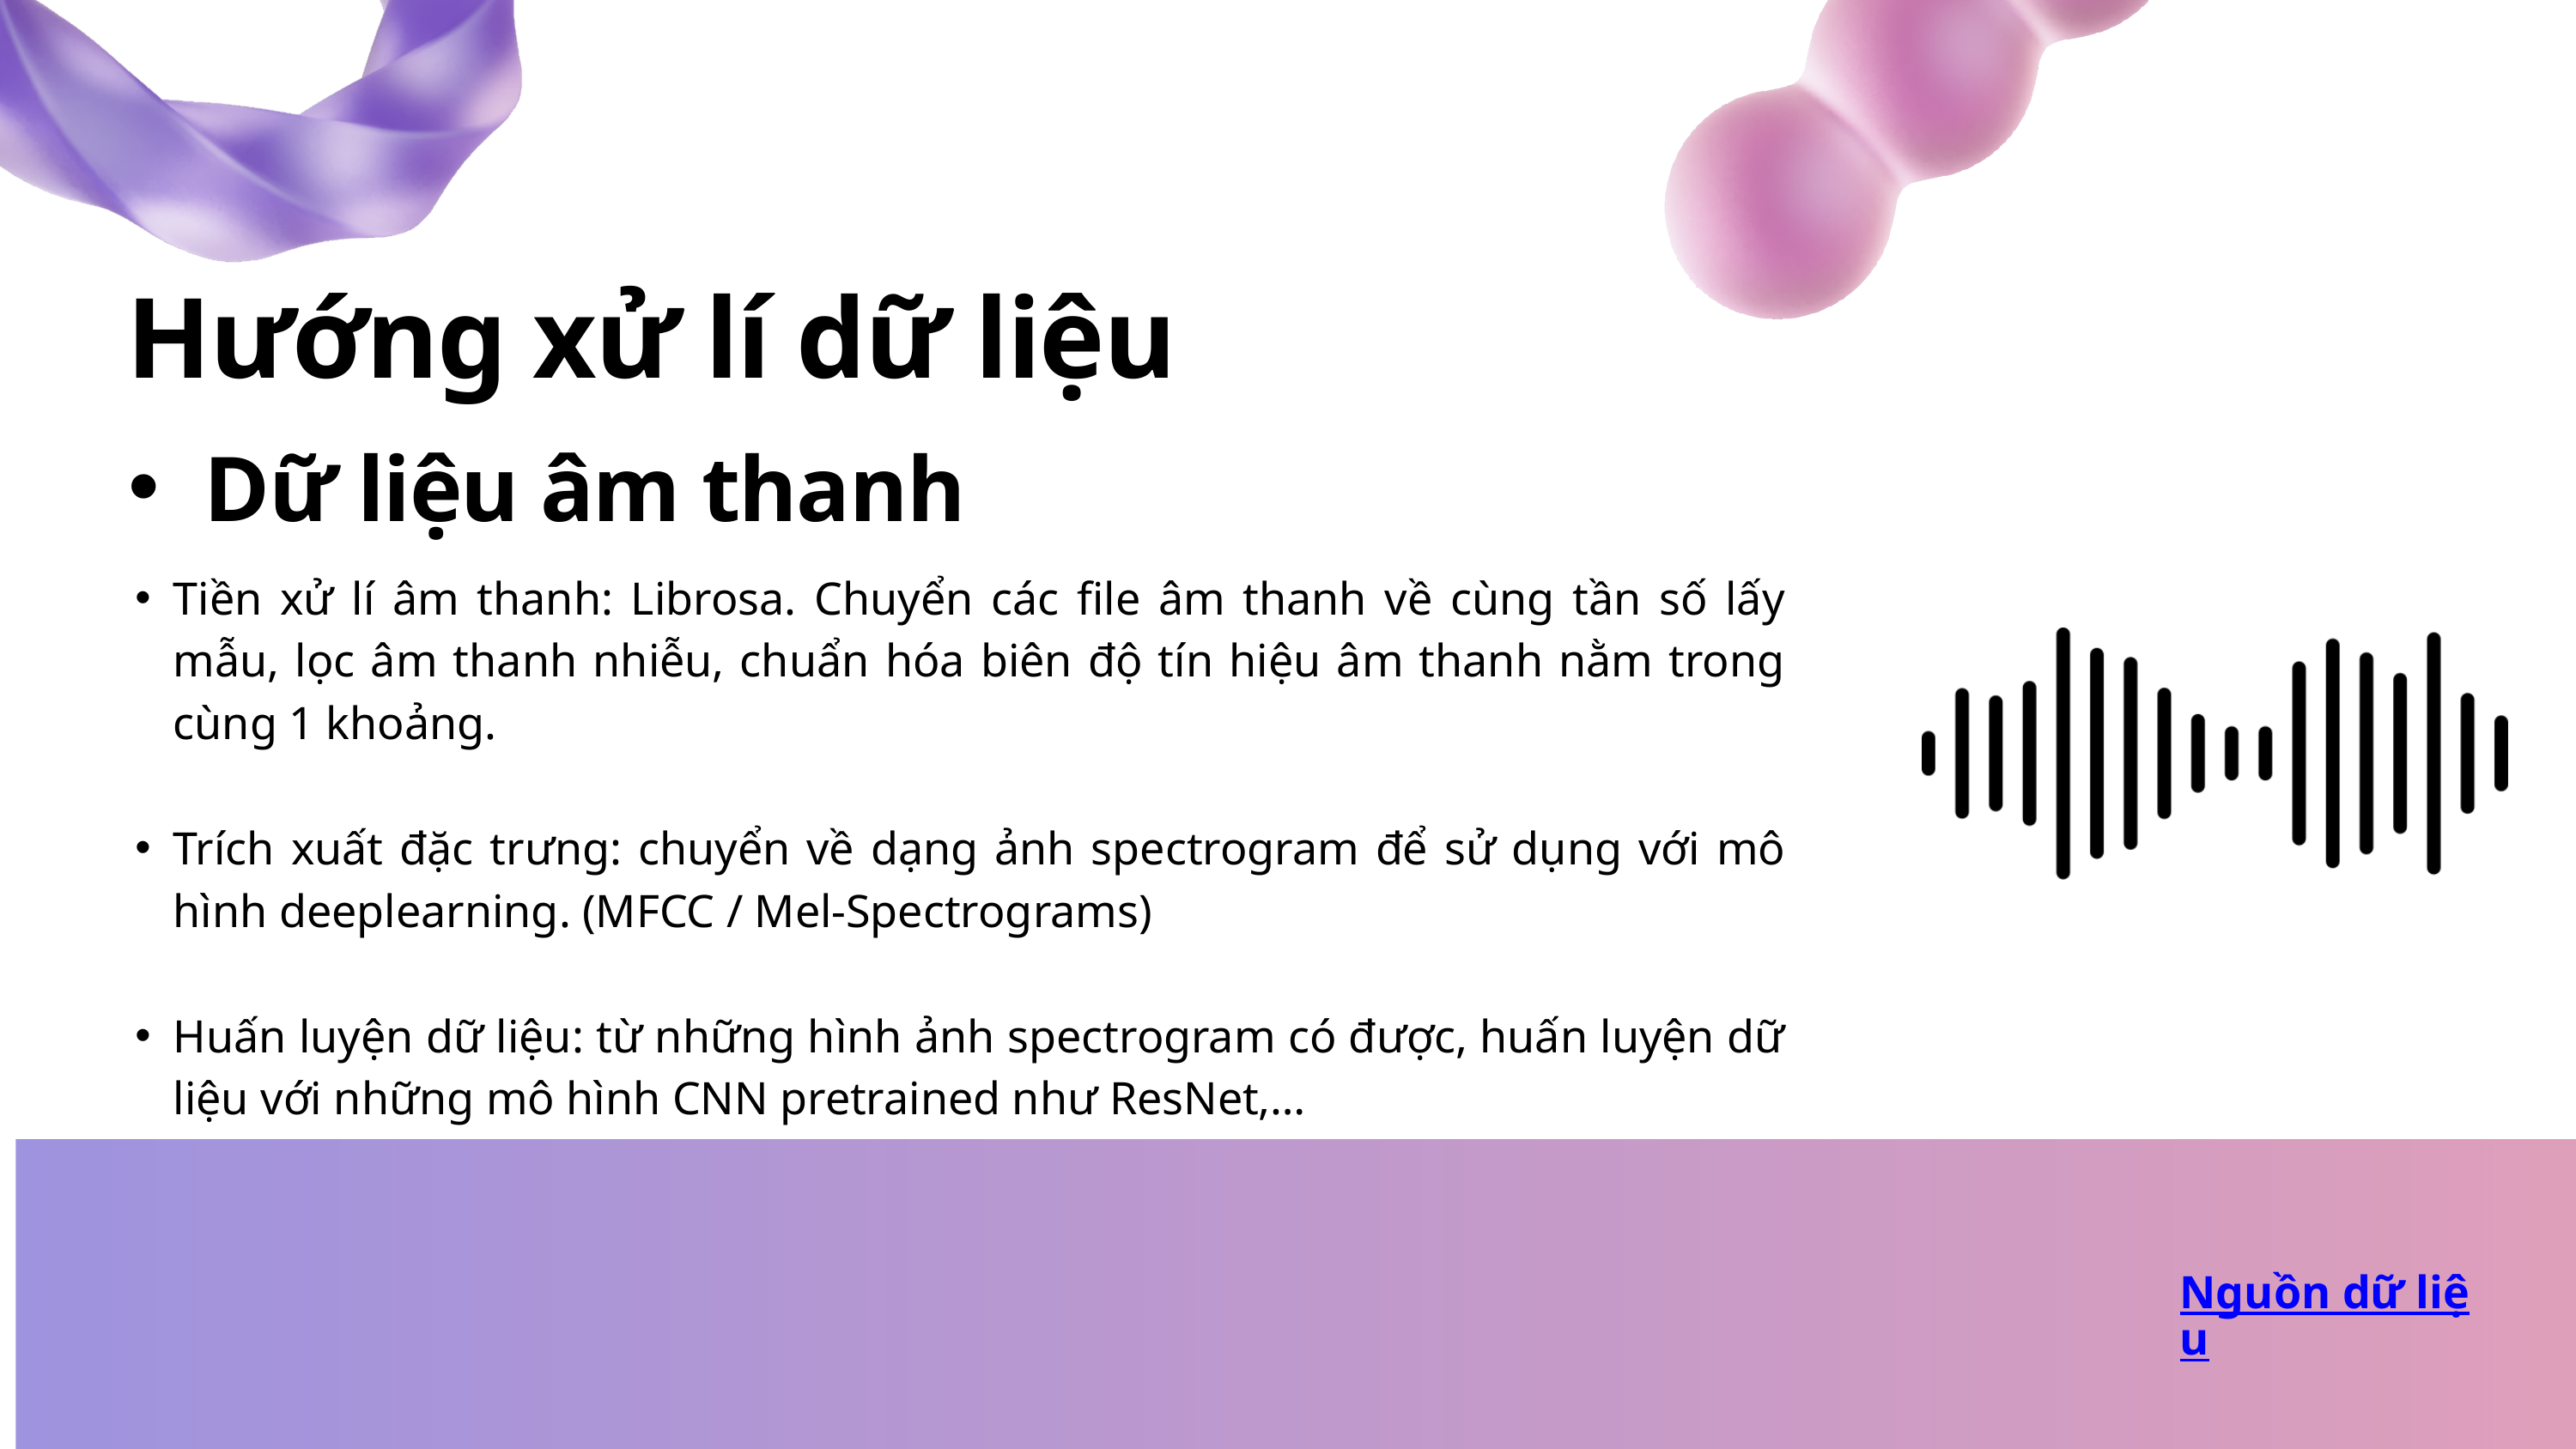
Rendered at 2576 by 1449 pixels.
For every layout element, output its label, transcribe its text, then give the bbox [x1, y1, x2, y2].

text_box Nguồn dữ liệu [2179, 1262, 2492, 1325]
text_box Hướng xử lí dữ liệu [126, 267, 1602, 401]
text_box [0, 0, 527, 263]
text_box Tiền xử lí âm thanh: Librosa. Chuyển các file âm thanh về cùng tần số lấy mẫu, lọc âm thanh nhiễu, chuẩn hóa biên độ tín hiệu âm thanh nằm trong cùng 1 khoảng. Trích xuất đặc trưng: chuyển về dạng ảnh spectrogram để sử dụng với mô hình deeplearning. (MFCC / Mel-Spectrograms) Huấn luyện dữ liệu: từ những hình ảnh spectrogram có được, huấn luyện dữ liệu với những mô hình CNN pretrained như ResNet,… [97, 561, 1787, 1125]
text_box Dữ liệu âm thanh [52, 432, 1528, 540]
text_box [1922, 627, 2508, 880]
text_box [15, 1139, 2576, 1449]
text_box [1664, 0, 2180, 319]
